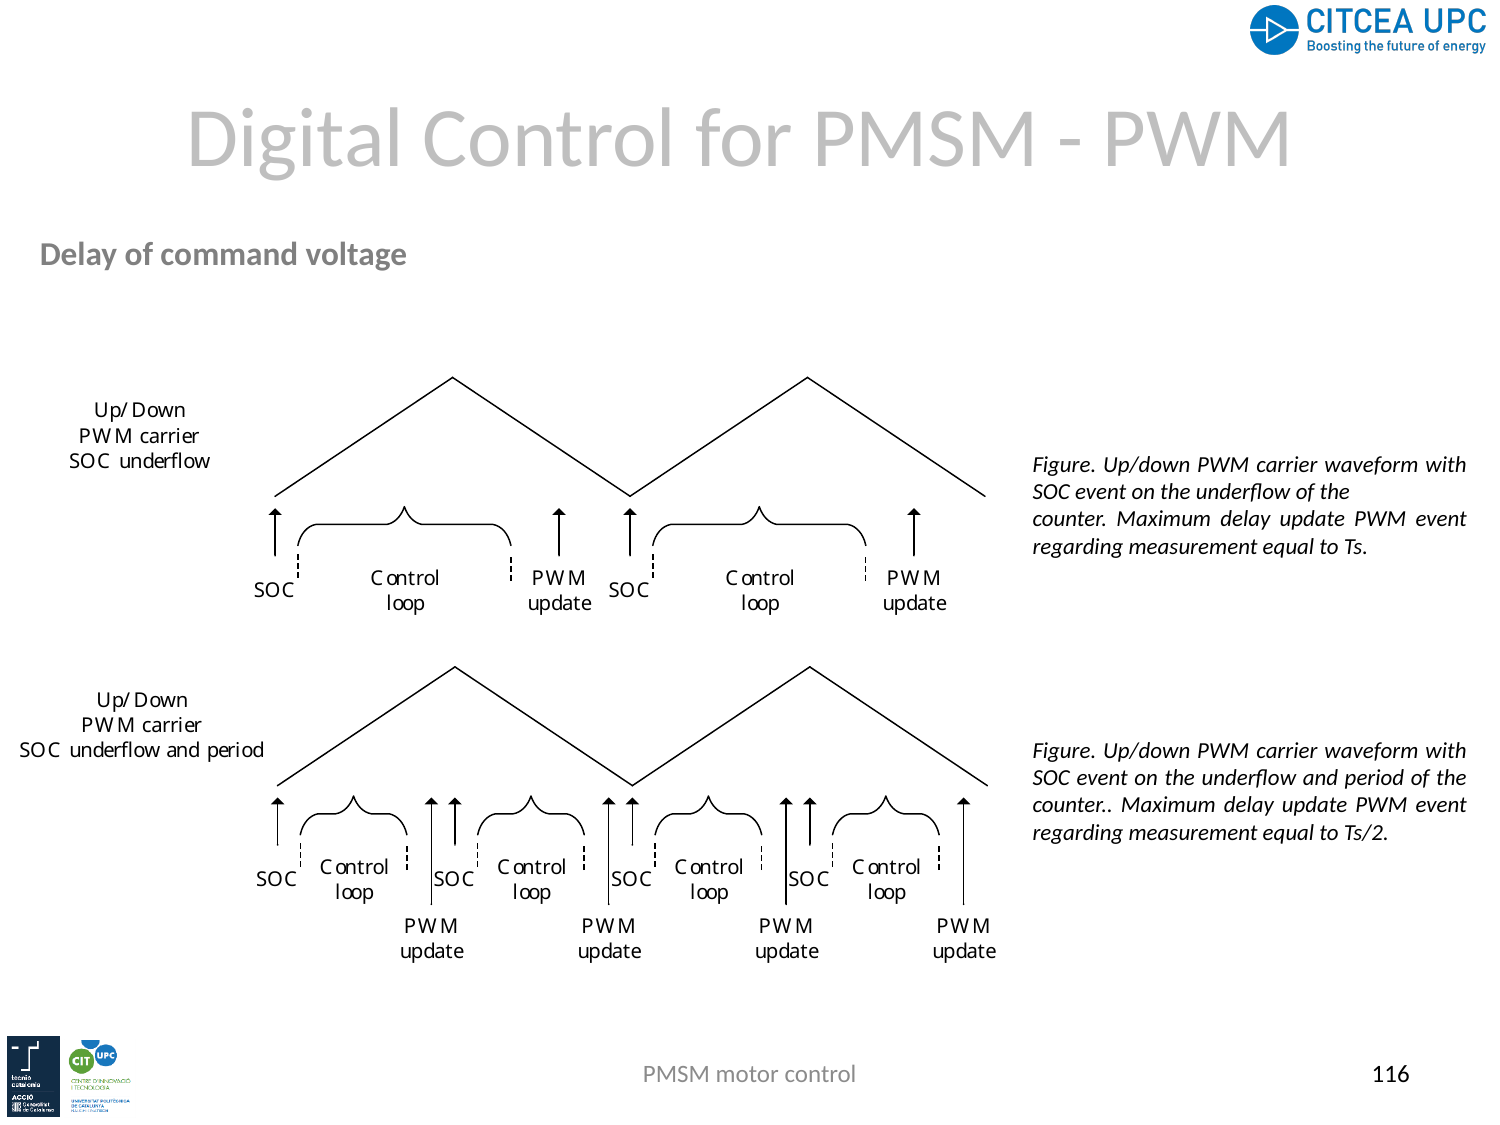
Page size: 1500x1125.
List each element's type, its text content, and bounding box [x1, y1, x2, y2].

picture [1250, 5, 1497, 60]
text_box Delay of command voltage [24, 224, 1468, 386]
text_box Digital Control for PMSM - PWM [74, 74, 1425, 182]
text_box Figure. Up/down PWM carrier waveform with SOC event on the underflow of the counter. Maximum delay update PWM event regarding measurement equal to Ts. [1017, 441, 1483, 560]
picture [5, 1034, 61, 1118]
text_box Figure. Up/down PWM carrier waveform with SOC event on the underflow and period of the counter.. Maximum delay update PWM event regarding measurement equal to Ts/2. [1017, 727, 1483, 890]
picture [64, 1039, 136, 1118]
slide_number 116 [1074, 1042, 1425, 1103]
picture [5, 662, 1007, 976]
footer PMSM motor control [512, 1042, 988, 1103]
picture [55, 373, 988, 629]
